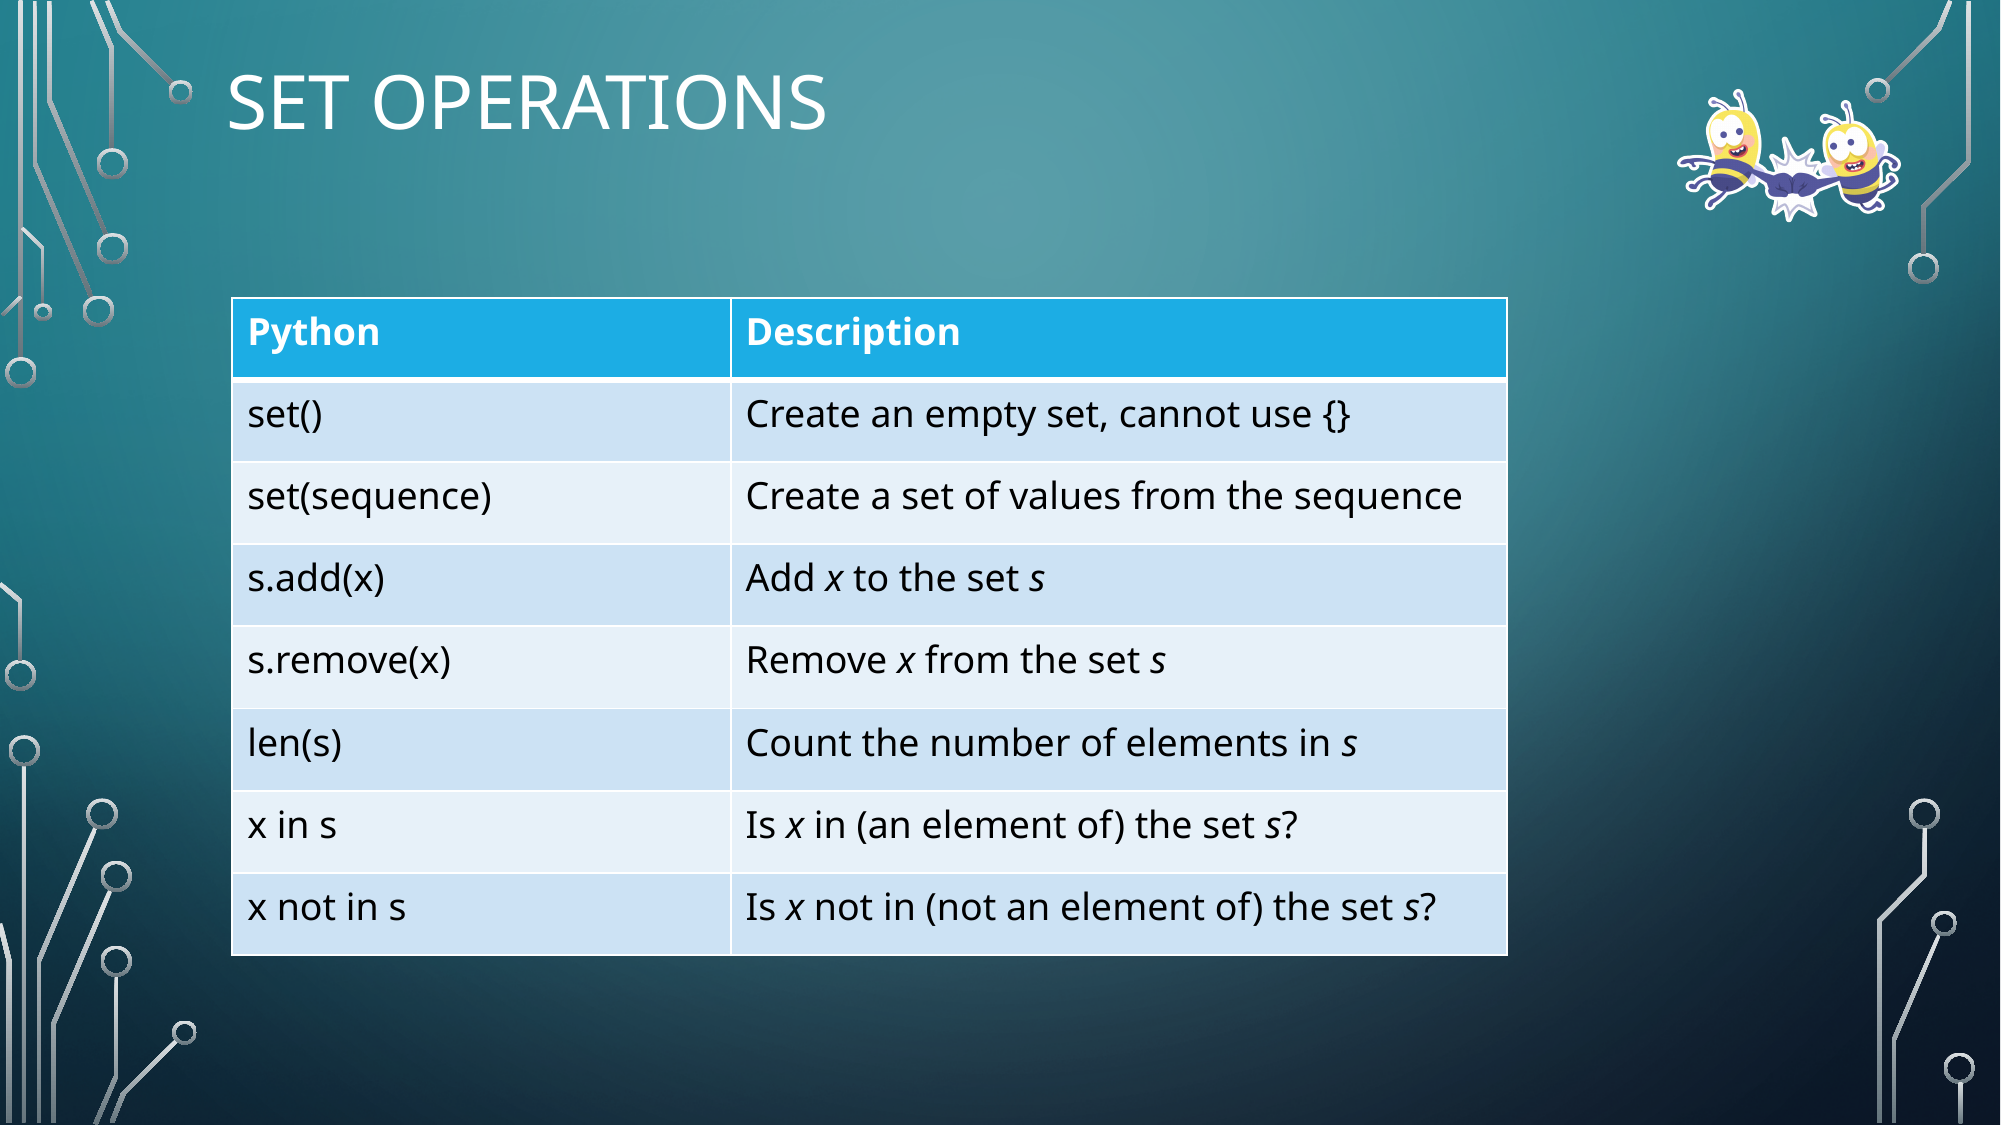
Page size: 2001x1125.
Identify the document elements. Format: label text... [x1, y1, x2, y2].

table_cell Add x to the set s [732, 545, 1506, 625]
table_cell x not in s [233, 874, 730, 954]
table_cell Is x not in (not an element of) the set s? [732, 874, 1506, 954]
table_cell Create a set of values from the sequence [732, 463, 1506, 543]
table_cell Count the number of elements in s [732, 709, 1506, 790]
table_cell set(sequence) [233, 463, 730, 543]
table_cell Create an empty set, cannot use {} [732, 383, 1506, 461]
table_cell s.remove(x) [233, 627, 730, 708]
picture [1676, 43, 1902, 268]
table_header Description [732, 299, 1506, 377]
table_cell len(s) [233, 709, 730, 790]
table_cell Is x in (an element of) the set s? [732, 792, 1506, 872]
table_header Python [233, 299, 730, 377]
table_cell set() [233, 383, 730, 461]
title set operations [211, 0, 1836, 227]
table_cell s.add(x) [233, 545, 730, 625]
table_cell x in s [233, 792, 730, 872]
table_cell Remove x from the set s [732, 627, 1506, 708]
